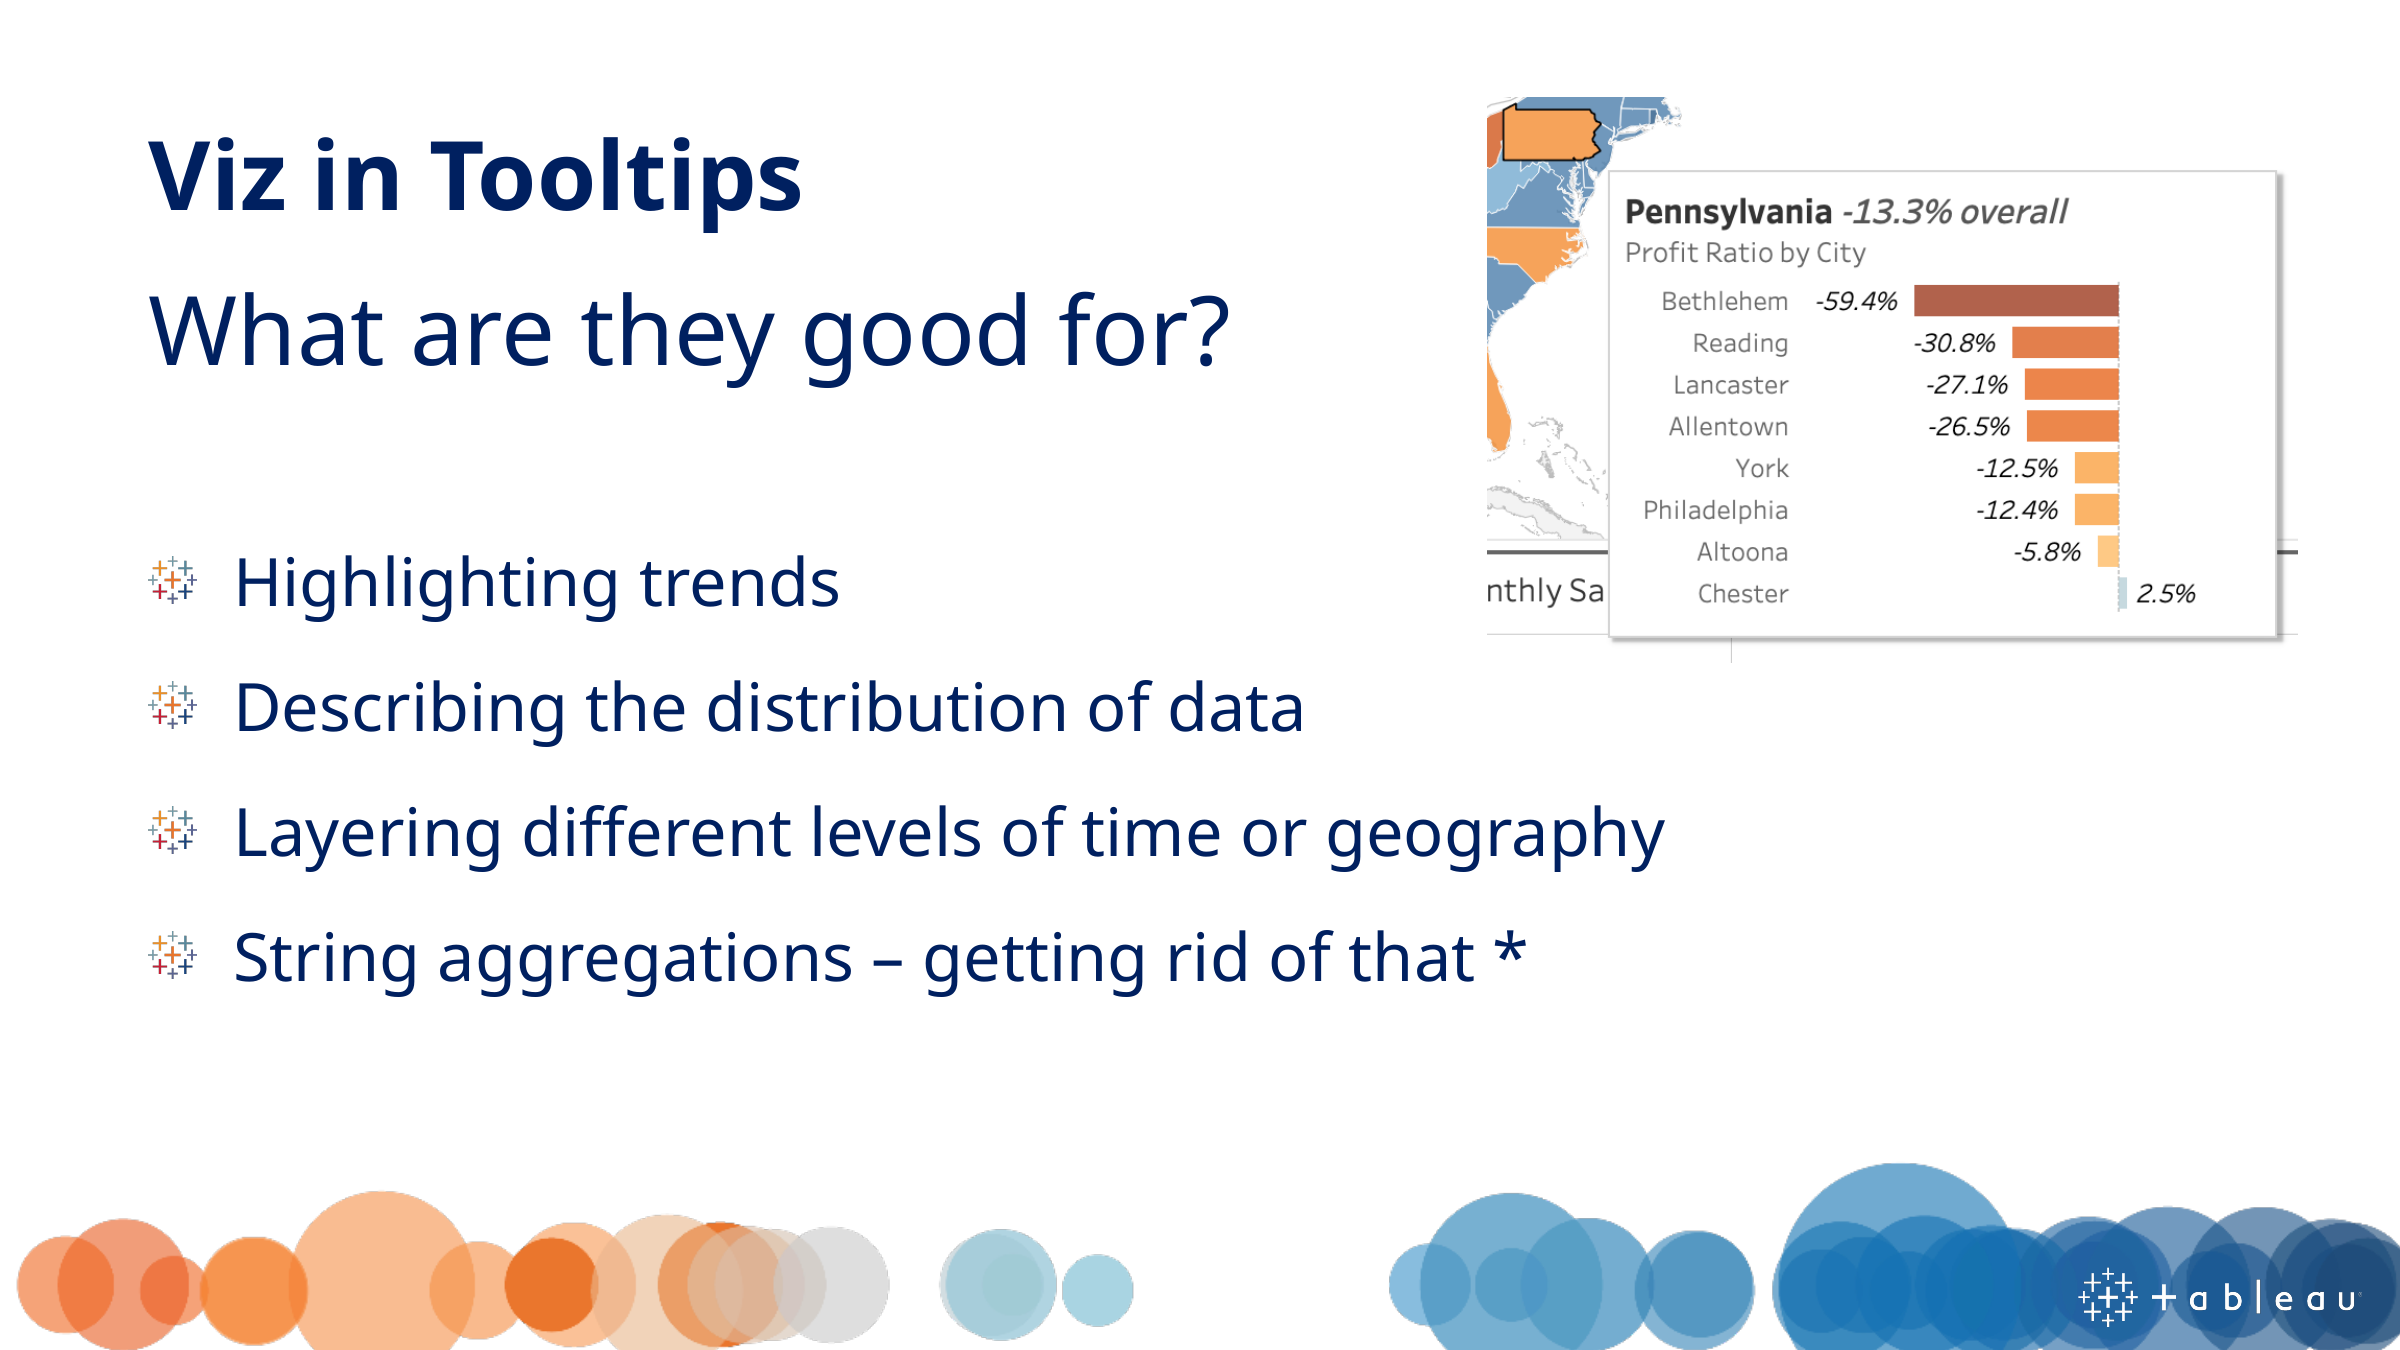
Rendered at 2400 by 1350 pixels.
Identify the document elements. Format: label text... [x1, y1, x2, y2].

picture [148, 931, 197, 979]
picture [148, 556, 197, 604]
text_box Highlighting trends Describing the distribution of data Layering different levels of time or geography String aggregations – getting rid of that * [134, 532, 1807, 1083]
text_box Viz in Tooltips [134, 106, 1487, 229]
picture [0, 1137, 2400, 1350]
picture [1487, 97, 2298, 663]
text_box What are they good for? [134, 262, 1487, 384]
picture [148, 681, 197, 729]
picture [148, 806, 197, 854]
